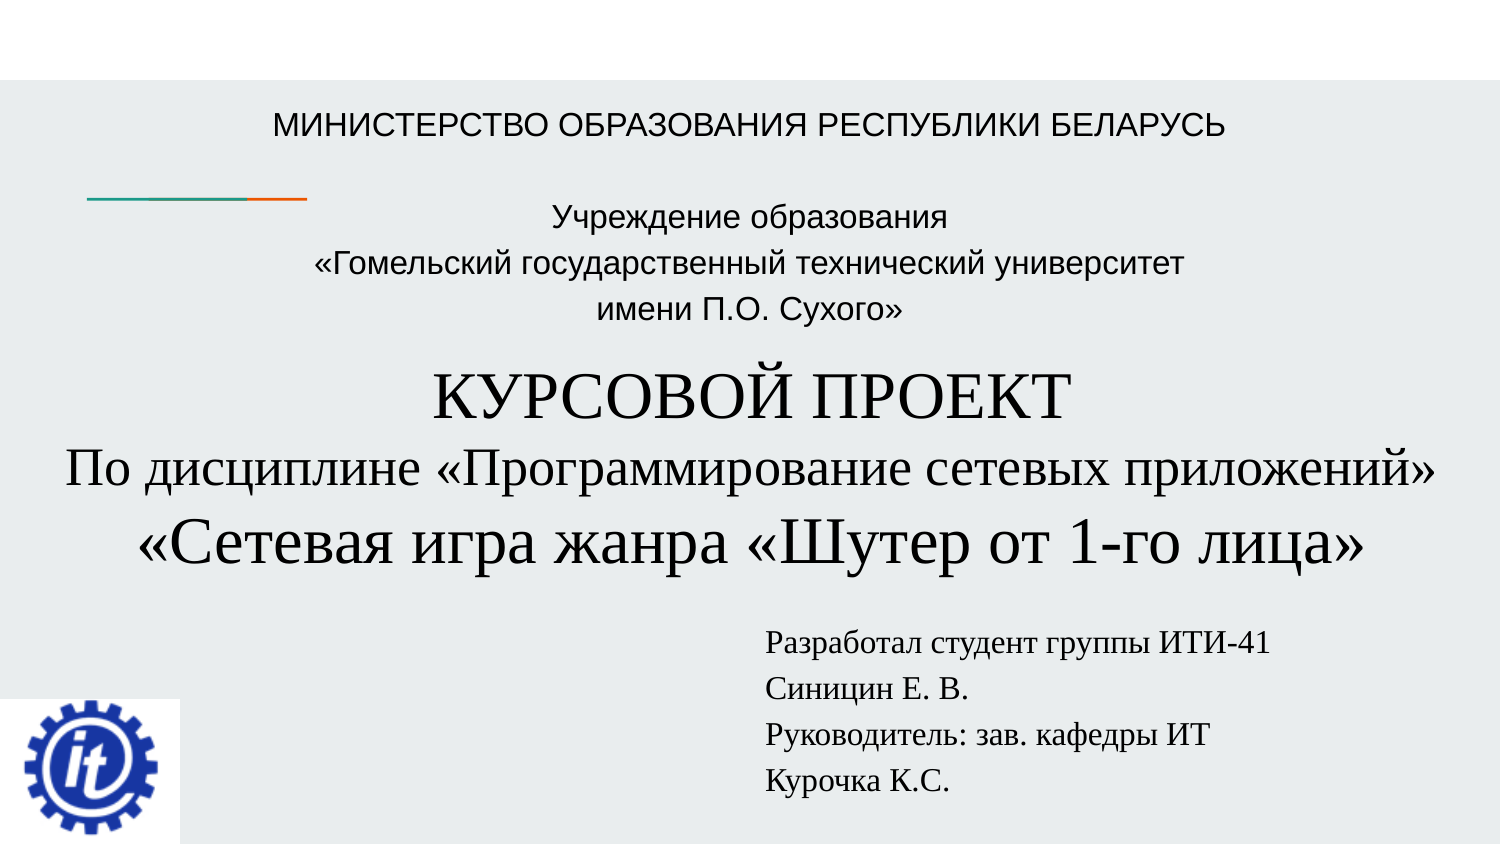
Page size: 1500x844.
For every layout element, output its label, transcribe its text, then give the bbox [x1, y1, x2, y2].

picture [0, 699, 180, 844]
text_box Разработал студент группы ИТИ-41 Синицин Е. В. Руководитель: зав. кафедры ИТ Курочка К.С. [749, 599, 1381, 794]
title МИНИСТЕРСТВО ОБРАЗОВАНИЯ РЕСПУБЛИКИ БЕЛАРУСЬ Учреждение образования «Гомельский государственный технический университет имени П.О. Сухого» [119, 82, 1381, 336]
subtitle КУРСОВОЙ ПРОЕКТ По дисциплине «Программирование сетевых приложений» «Сетевая игра жанра «Шутер от 1-го лица» [41, 336, 1464, 566]
